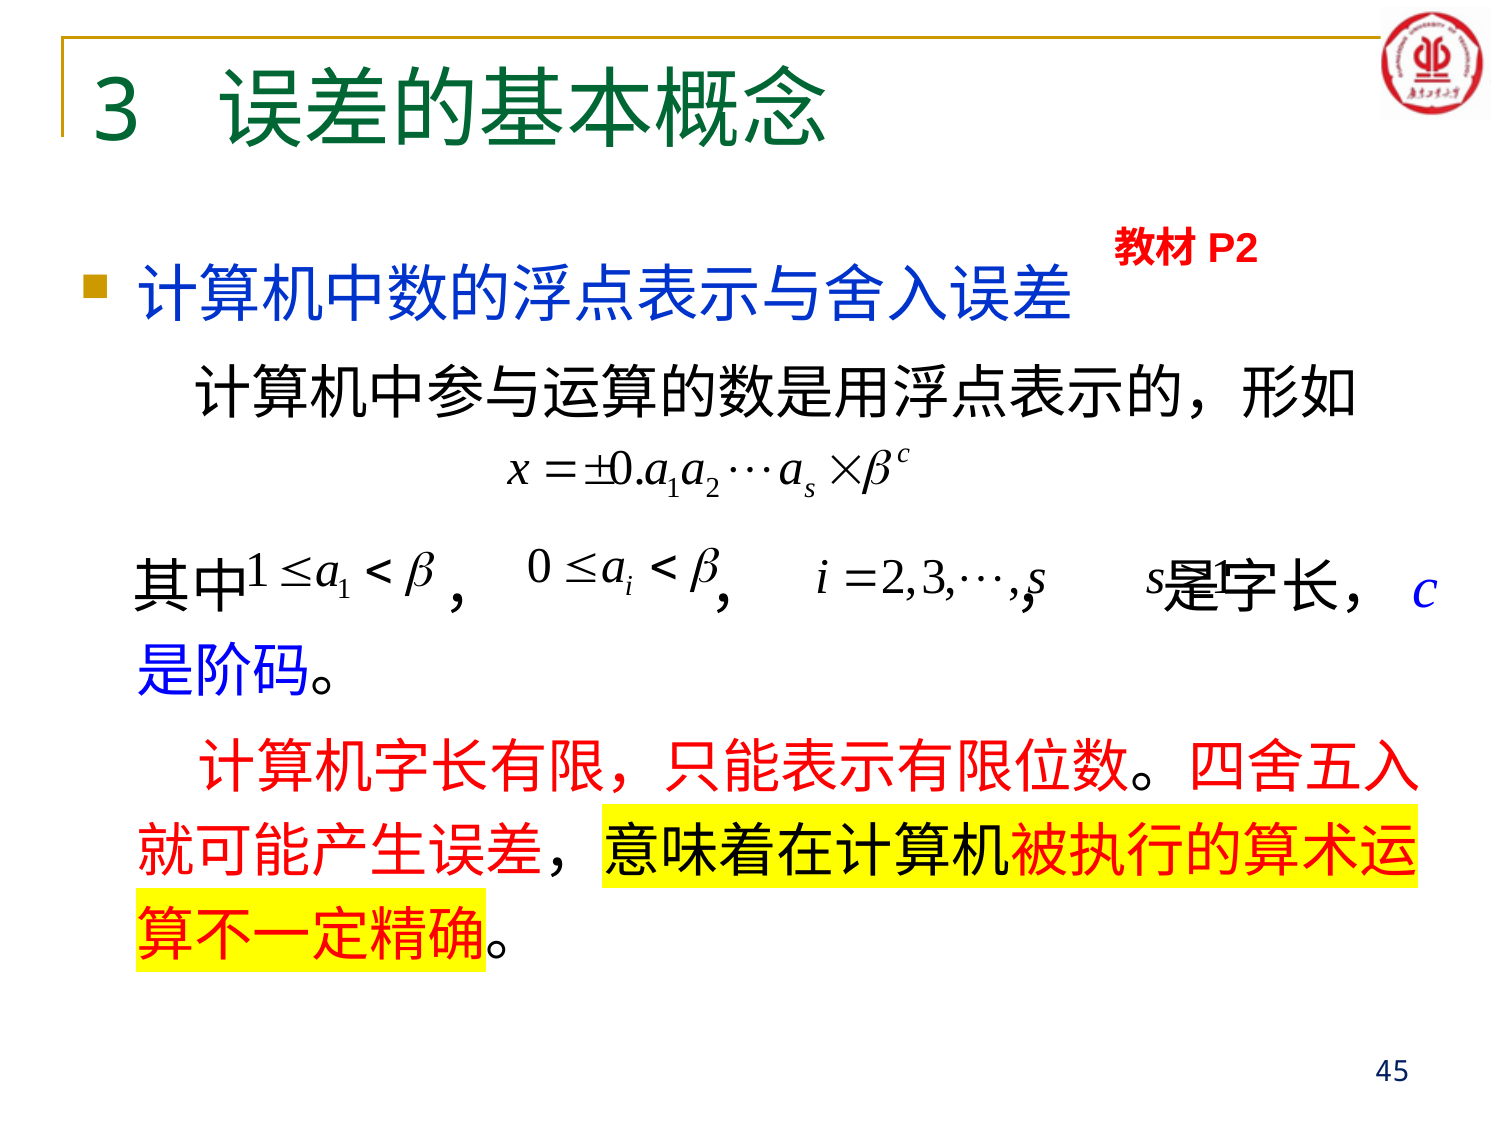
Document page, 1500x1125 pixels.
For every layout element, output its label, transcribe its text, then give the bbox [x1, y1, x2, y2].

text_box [523, 538, 727, 602]
picture [1380, 7, 1491, 120]
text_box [812, 553, 1235, 611]
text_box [246, 541, 443, 605]
list 计算机中数的浮点表示与舍入误差 计算机中参与运算的数是用浮点表示的，形如 其中 ， ， ， 是字长，c 是阶码。 计算机字长有限，只能表示有限位数。四舍五入就可能产生误差，意味着在计算机被执行的算术运算不一定精确。 [64, 231, 1471, 1012]
text_box 教材P2 [1099, 213, 1274, 279]
slide_number 45 [1074, 1024, 1425, 1100]
title 3 误差的基本概念 [75, 45, 1425, 231]
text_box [501, 434, 915, 504]
